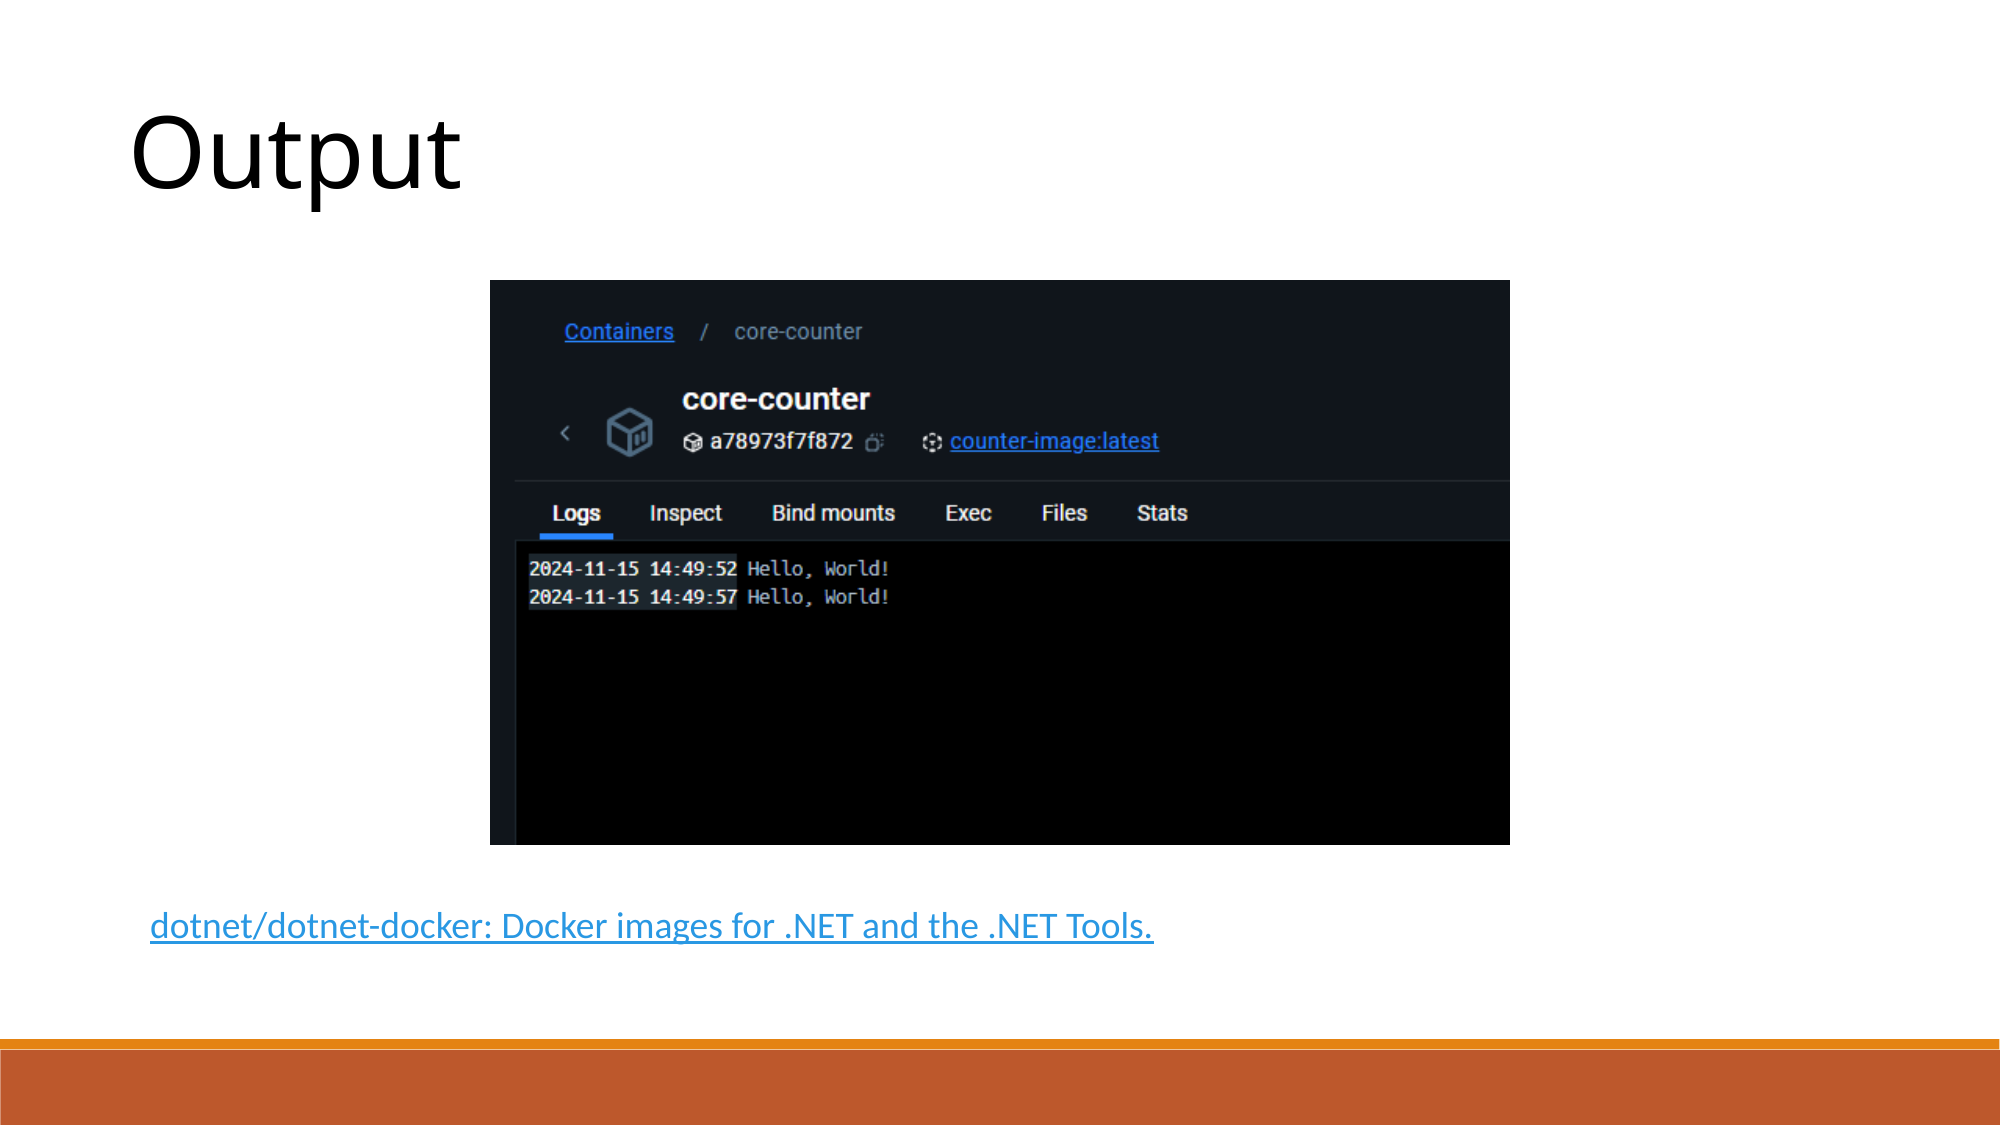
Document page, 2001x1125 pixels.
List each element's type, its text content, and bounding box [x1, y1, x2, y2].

text_box dotnet/dotnet-docker: Docker images for .NET and the .NET Tools. [135, 893, 1446, 954]
text_box Output [113, 81, 478, 216]
picture [490, 279, 1510, 846]
